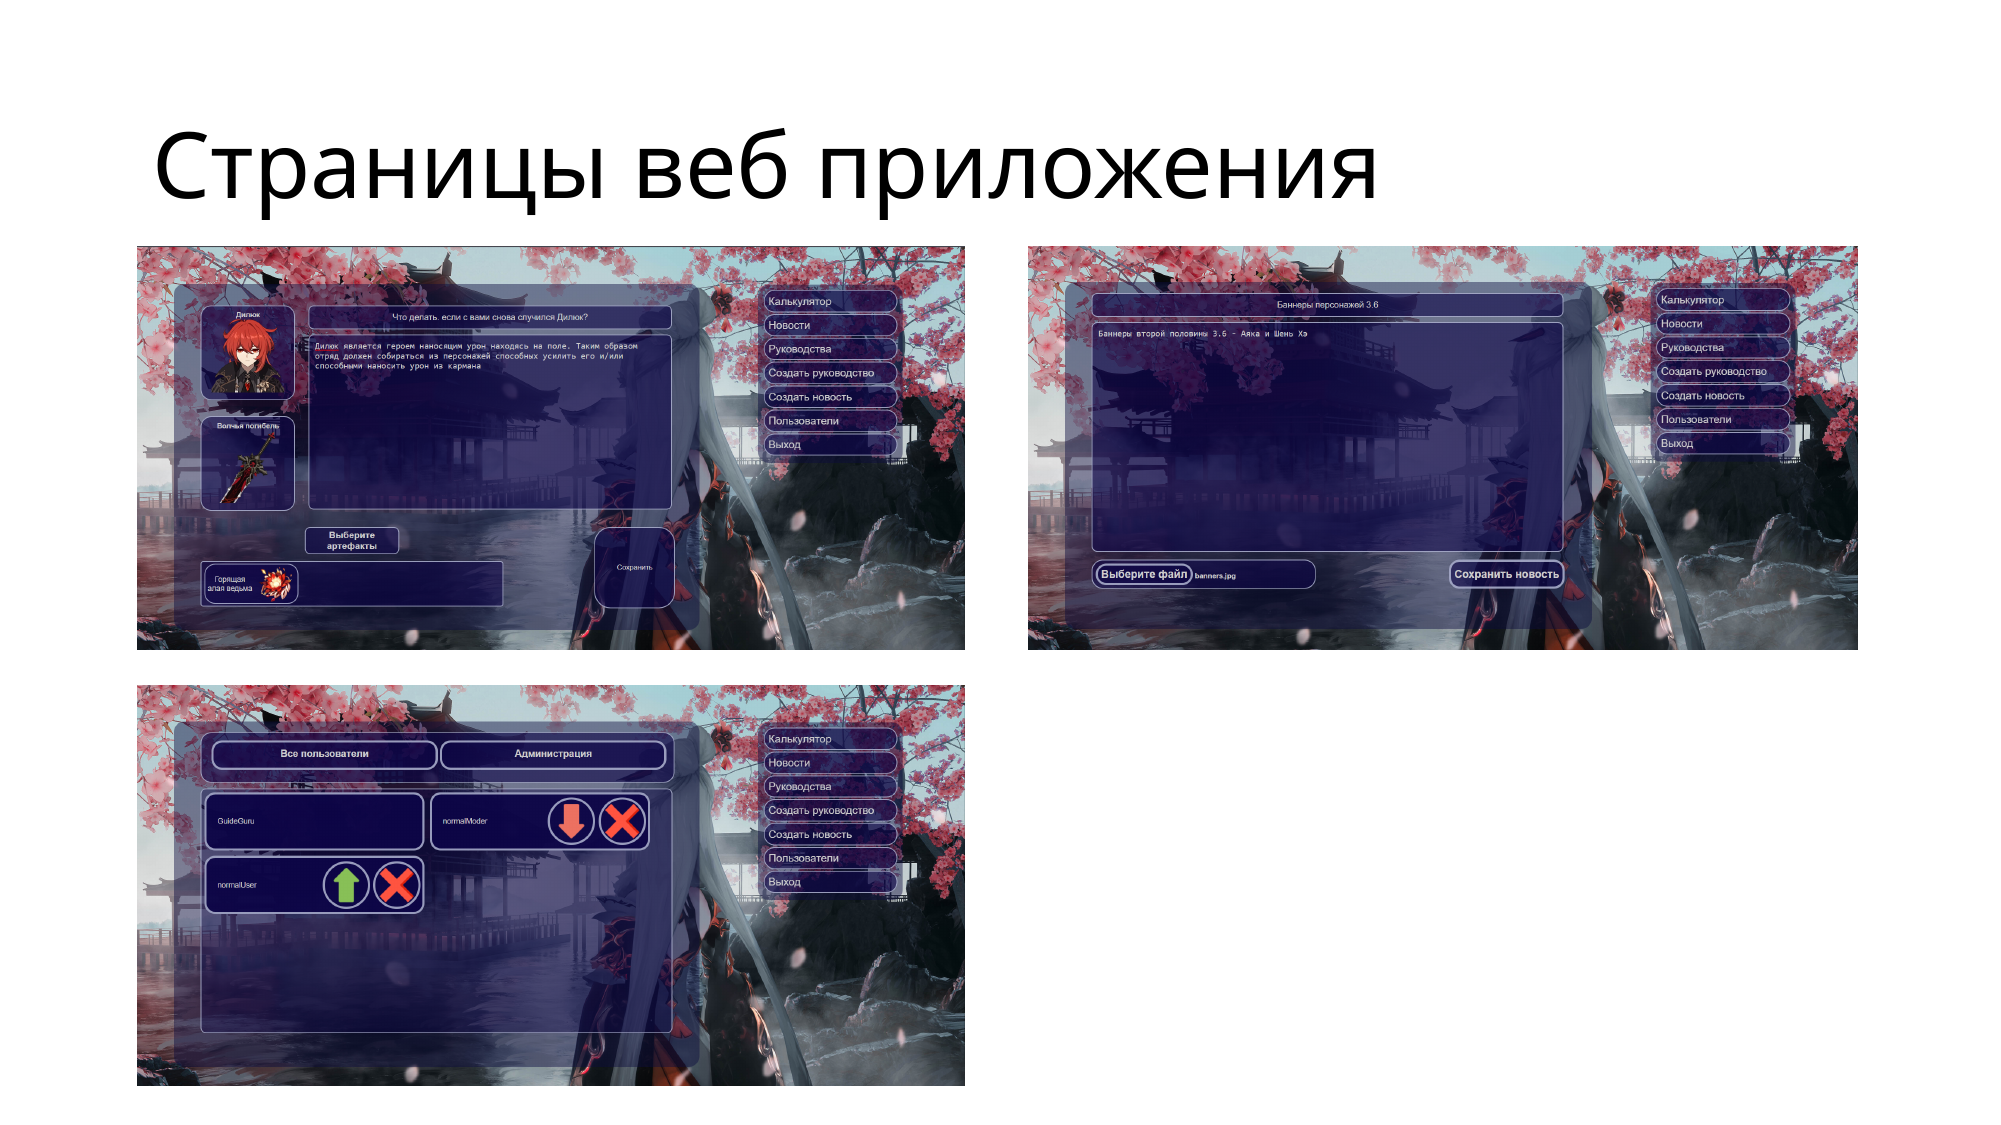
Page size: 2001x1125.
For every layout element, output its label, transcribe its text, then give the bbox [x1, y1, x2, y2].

picture [137, 685, 965, 1086]
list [137, 246, 965, 650]
title Страницы веб приложения [137, 59, 1863, 278]
picture [1028, 246, 1858, 650]
